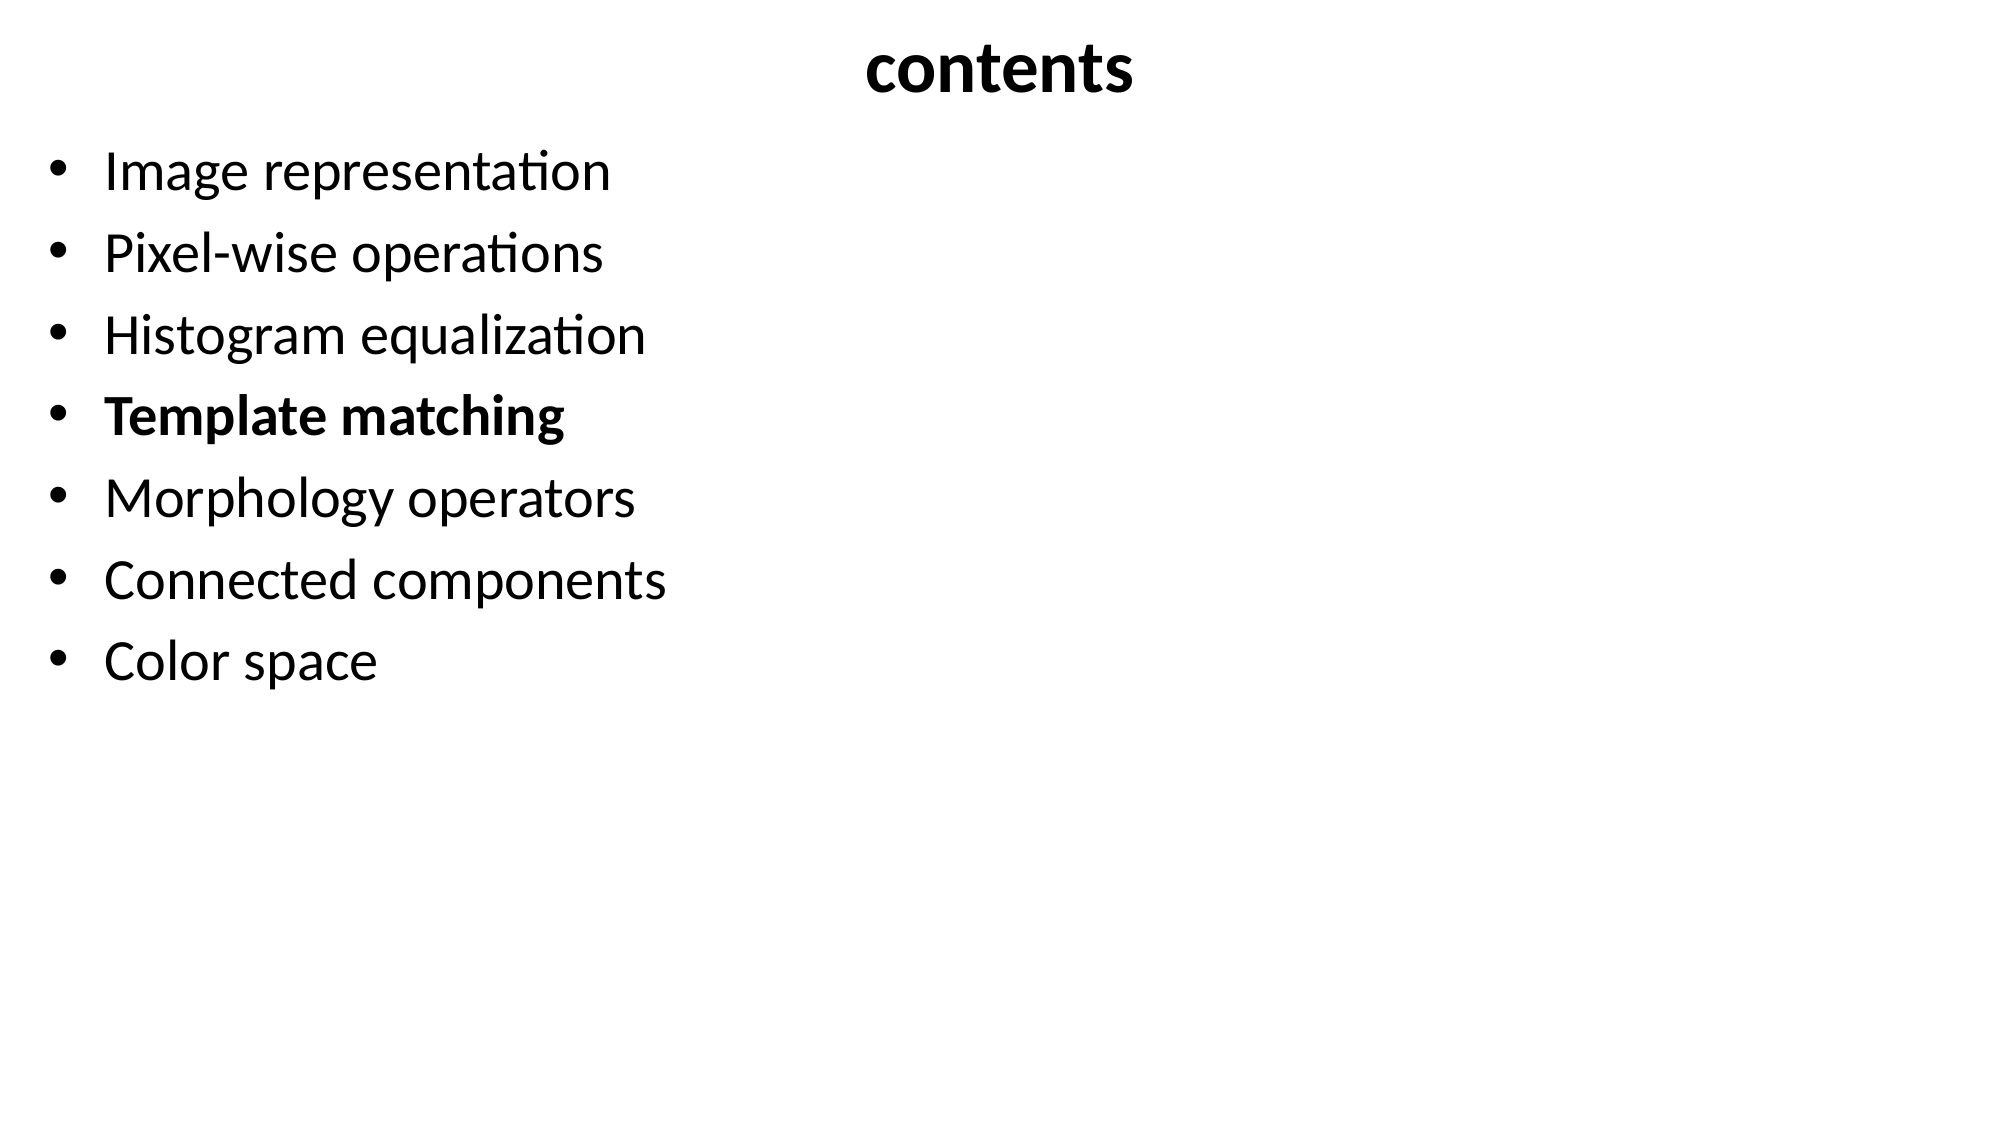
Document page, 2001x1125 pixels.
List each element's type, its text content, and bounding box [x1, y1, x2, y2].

list Image representation Pixel-wise operations Histogram equalization Template matching Morphology operators Connected components Color space [33, 125, 1967, 1063]
title contents [33, 0, 1967, 125]
